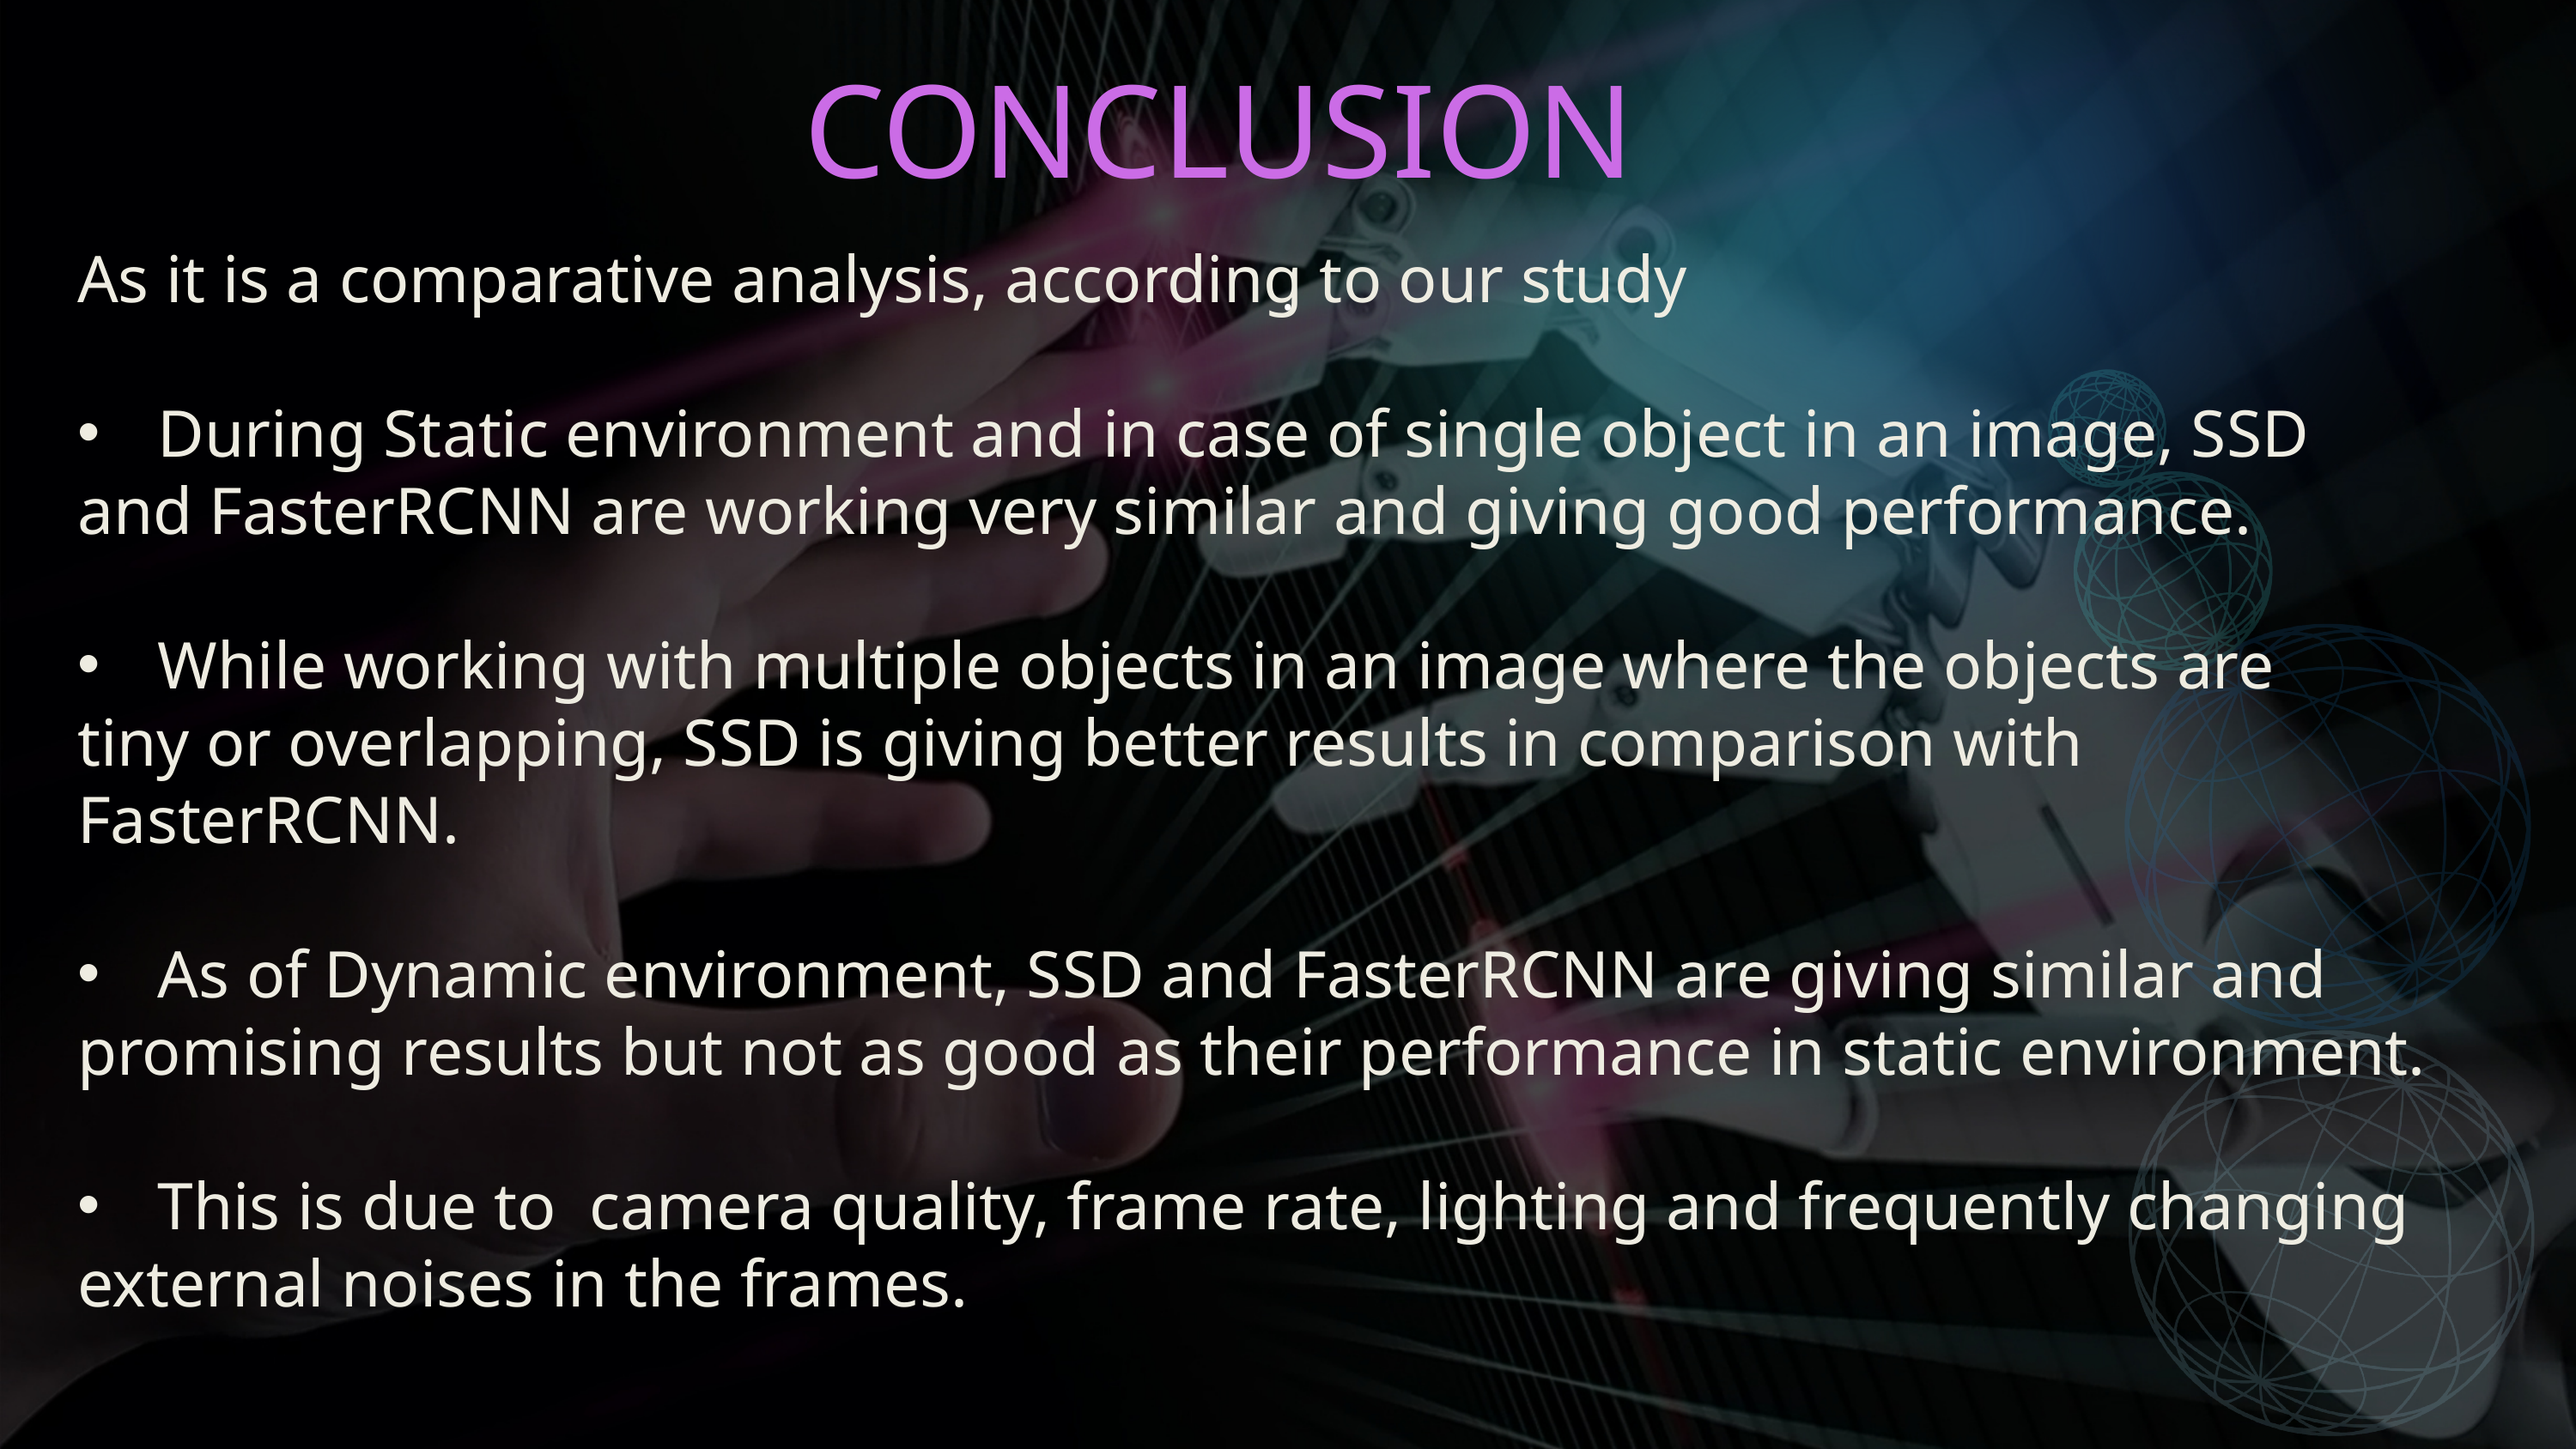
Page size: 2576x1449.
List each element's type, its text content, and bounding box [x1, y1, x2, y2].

text_box [2048, 369, 2535, 1436]
text_box CONCLUSION [39, 67, 2400, 204]
text_box [0, 0, 2576, 1449]
text_box [1112, 0, 2576, 906]
text_box As it is a comparative analysis, according to our study During Static environment and in case of single object in an image, SSD and FasterRCNN are working very similar and giving good performance. While working with multiple objects in an image where the objects are tiny or overlapping, SSD is giving better results in comparison with FasterRCNN. As of Dynamic environment, SSD and FasterRCNN are giving similar and promising results but not as good as their performance in static environment. This is due to camera quality, frame rate, lighting and frequently changing external noises in the frames. [64, 232, 2471, 1327]
